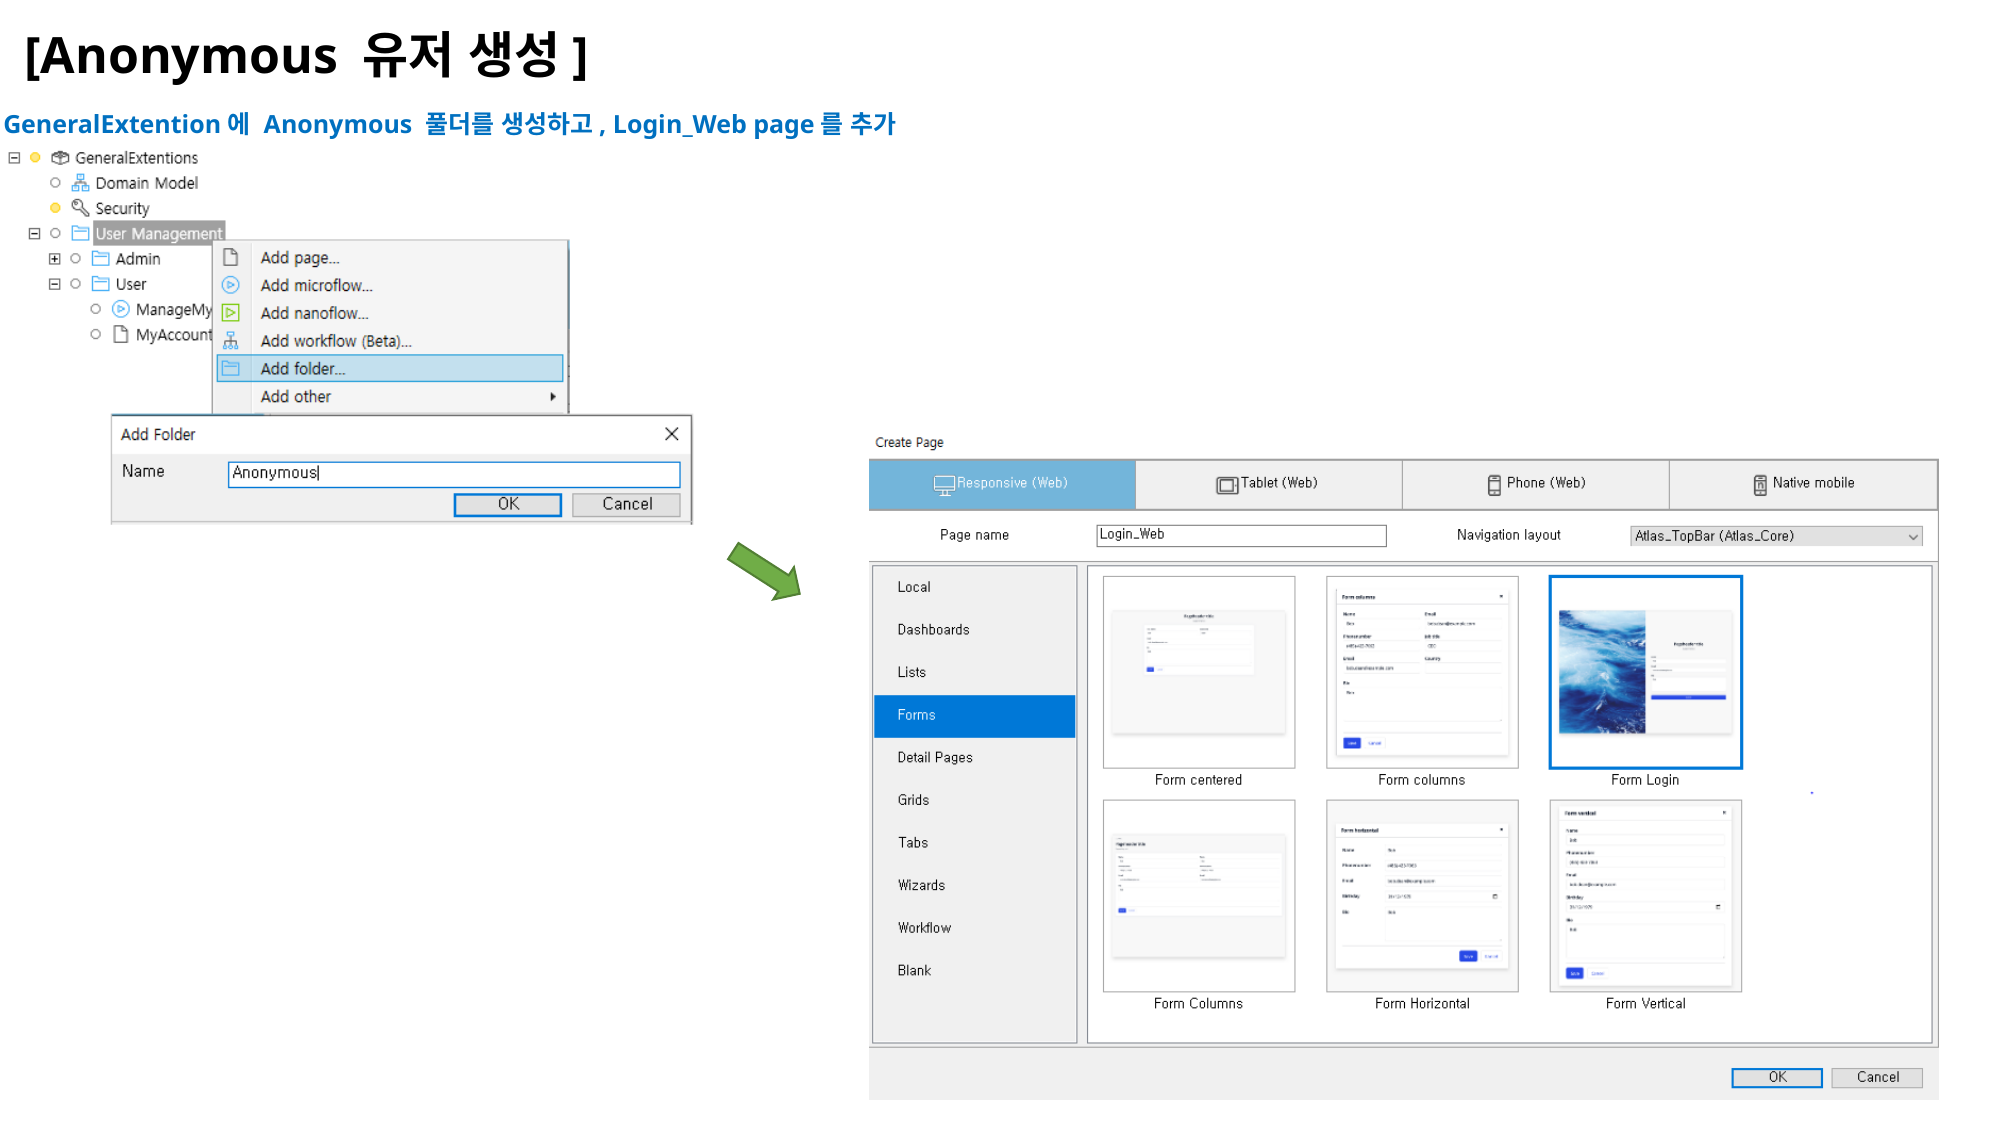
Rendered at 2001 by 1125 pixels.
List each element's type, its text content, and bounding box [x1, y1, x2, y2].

picture [5, 146, 706, 536]
text_box [726, 541, 801, 602]
text_box [Anonymous 유저 생성] [9, 15, 605, 91]
picture [869, 430, 1939, 1100]
text_box GeneralExtention에 Anonymous 풀더를 생성하고, Login_Web page를 추가 [0, 101, 1165, 147]
